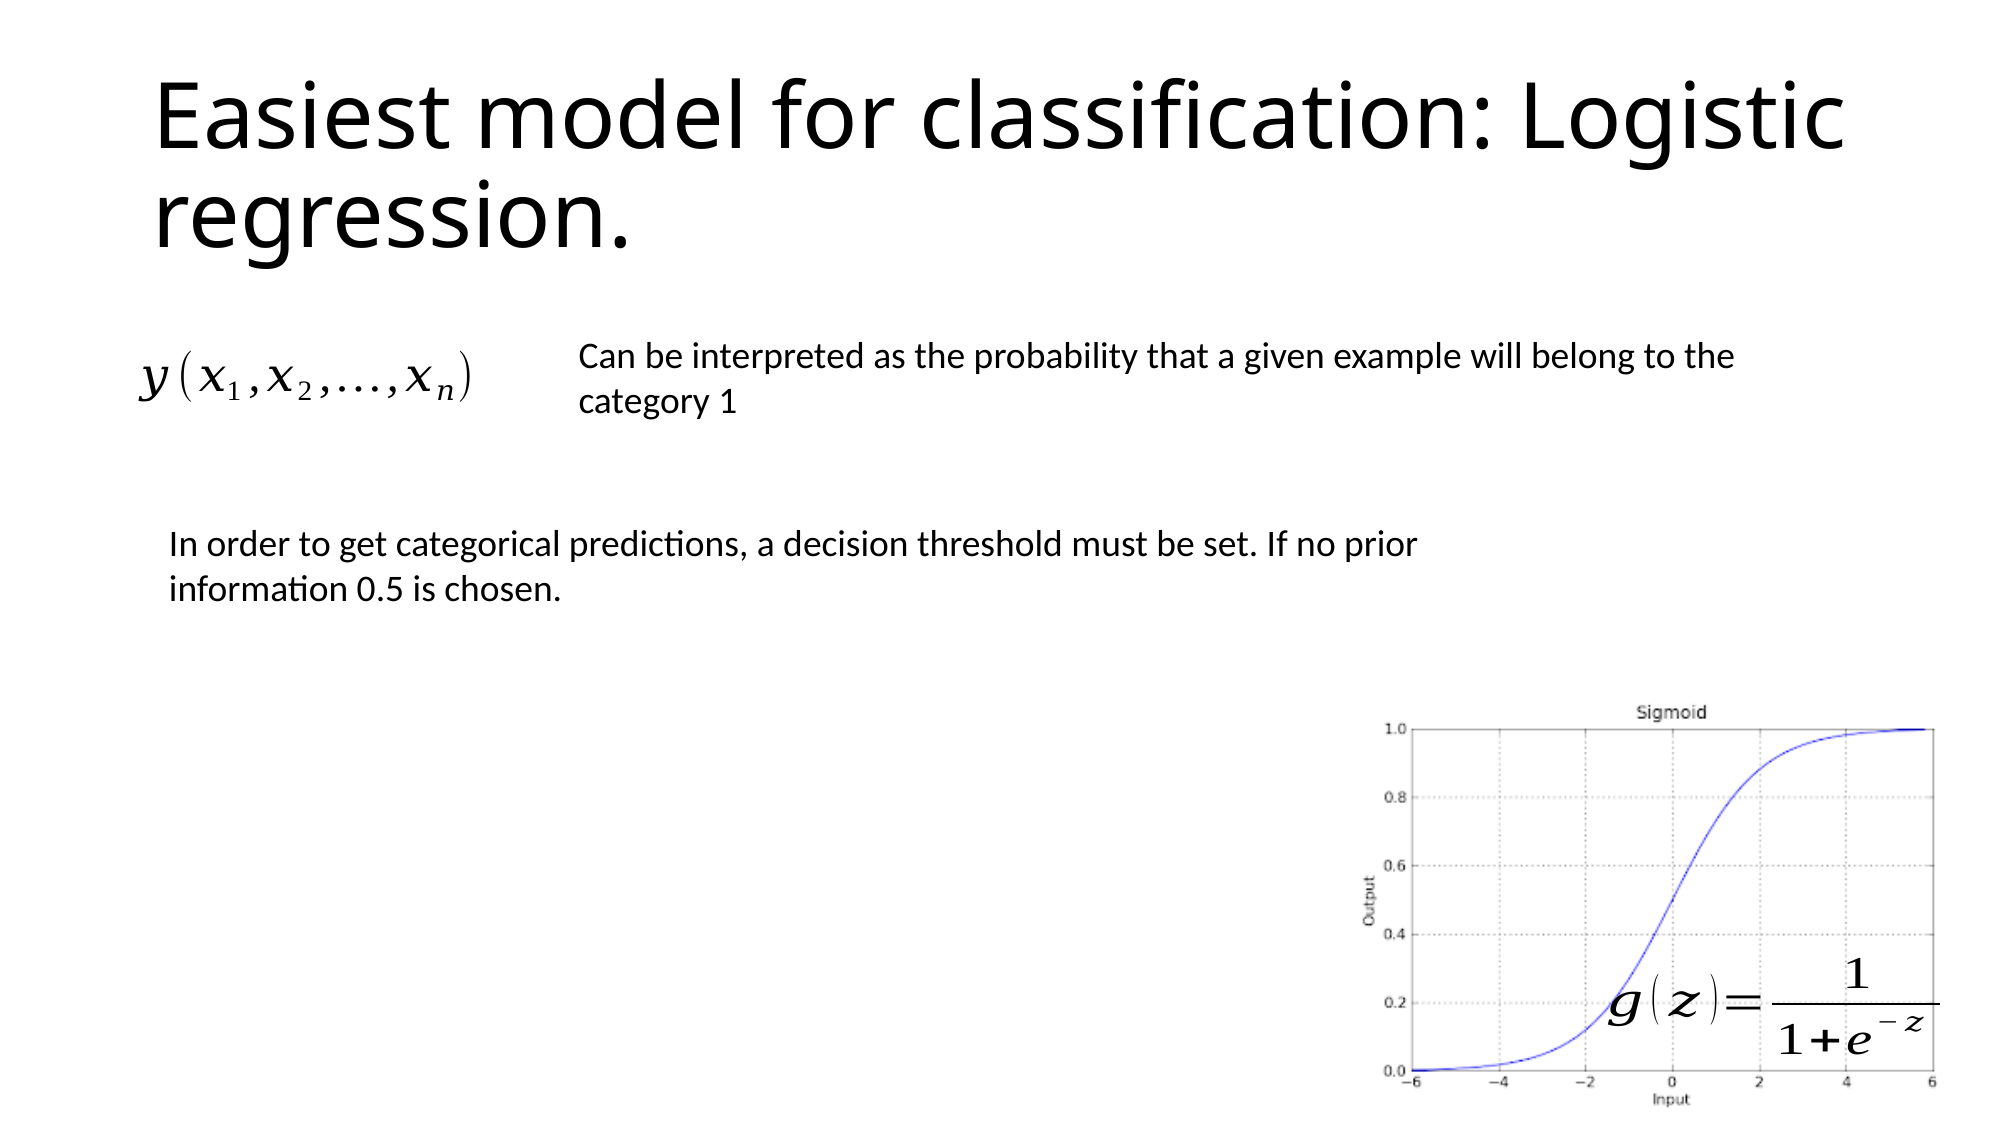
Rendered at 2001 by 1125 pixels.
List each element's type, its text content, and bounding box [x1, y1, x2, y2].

text_box In order to get categorical predictions, a decision threshold must be set. If no prior information 0.5 is chosen. [154, 511, 1440, 617]
picture [1328, 687, 2000, 1114]
title Easiest model for classification: Logistic regression. [137, 59, 1989, 278]
